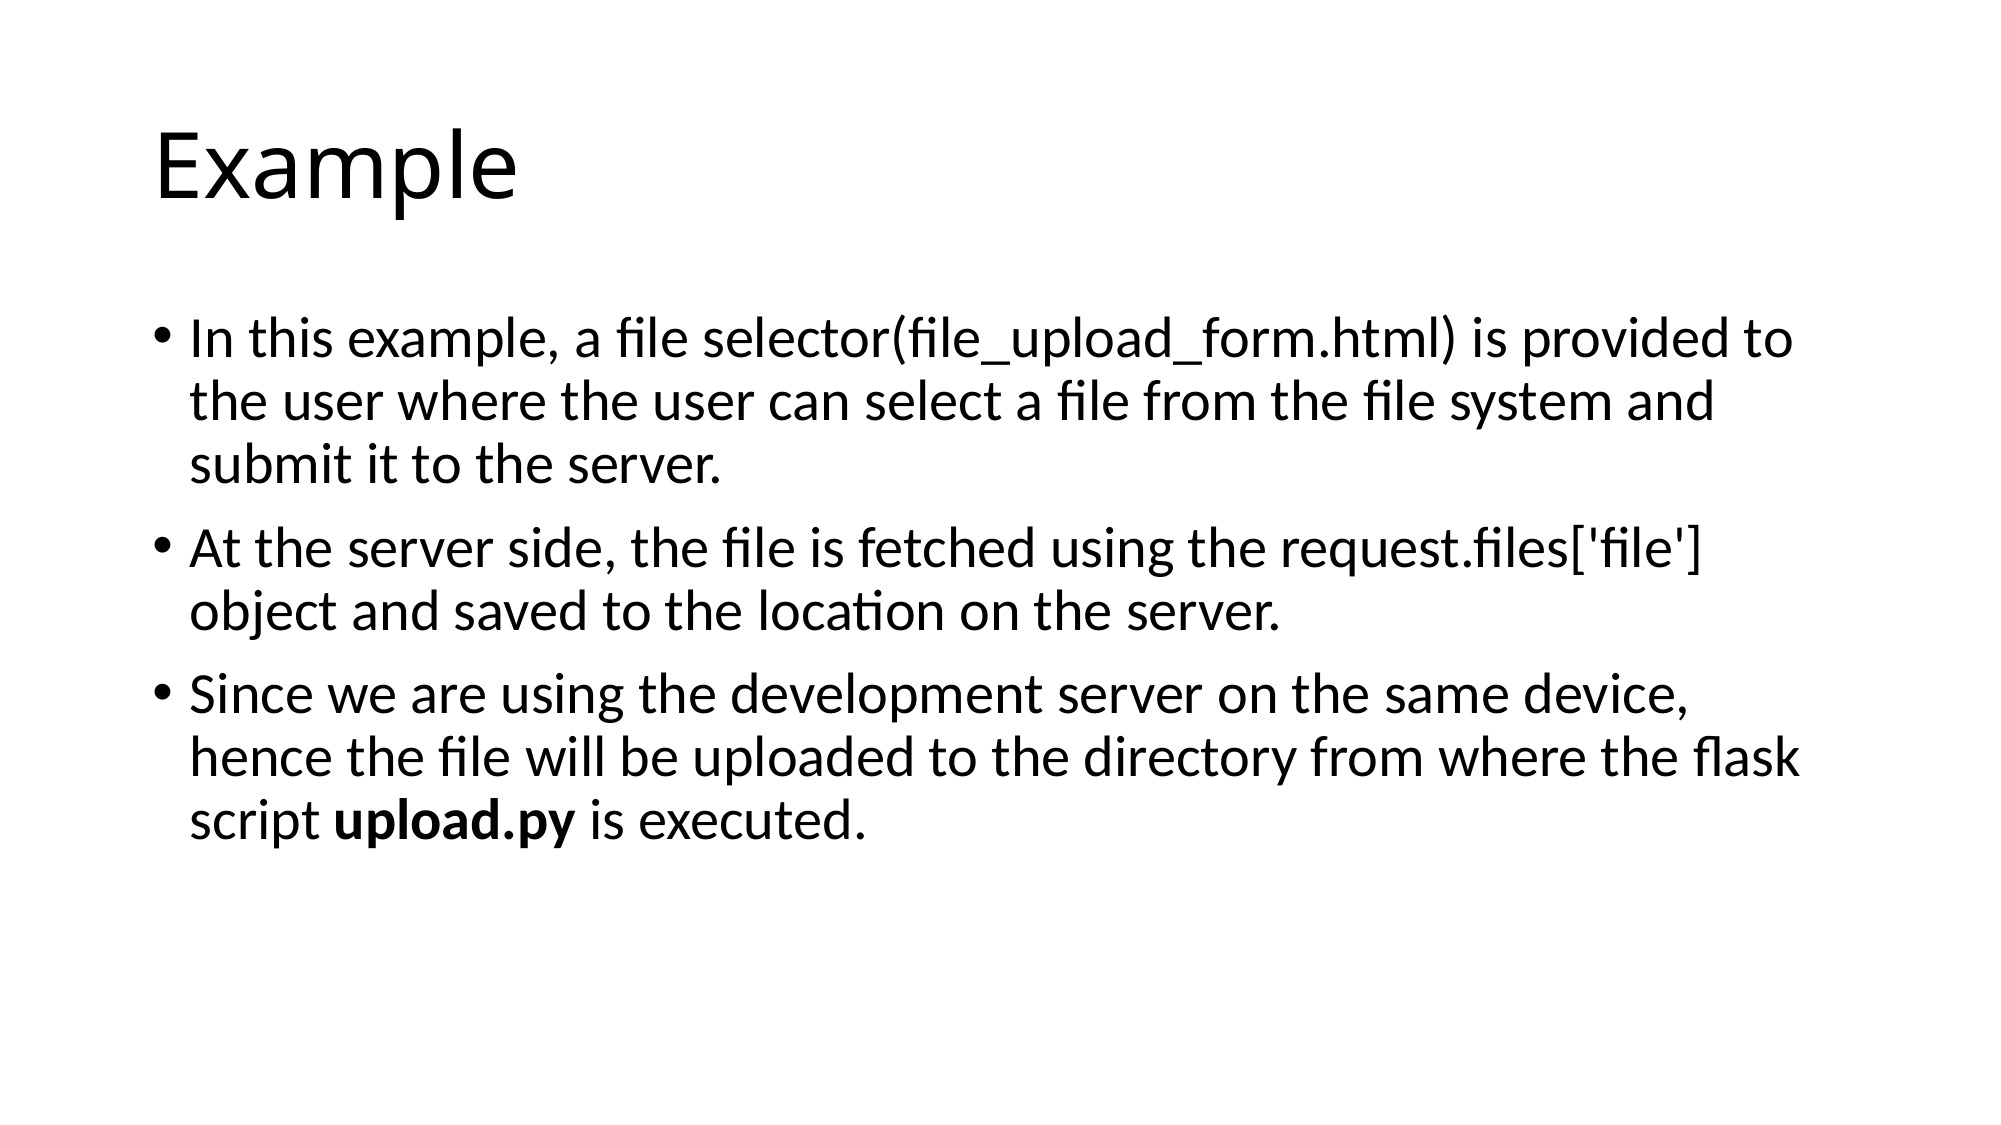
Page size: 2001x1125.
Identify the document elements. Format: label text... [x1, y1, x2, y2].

title Example [137, 59, 1863, 278]
list In this example, a file selector(file_upload_form.html) is provided to the user where the user can select a file from the file system and submit it to the server. At the server side, the file is fetched using the request.files['file'] object and saved to the location on the server. Since we are using the development server on the same device, hence the file will be uploaded to the directory from where the flask script upload.py is executed. [137, 299, 1863, 1014]
